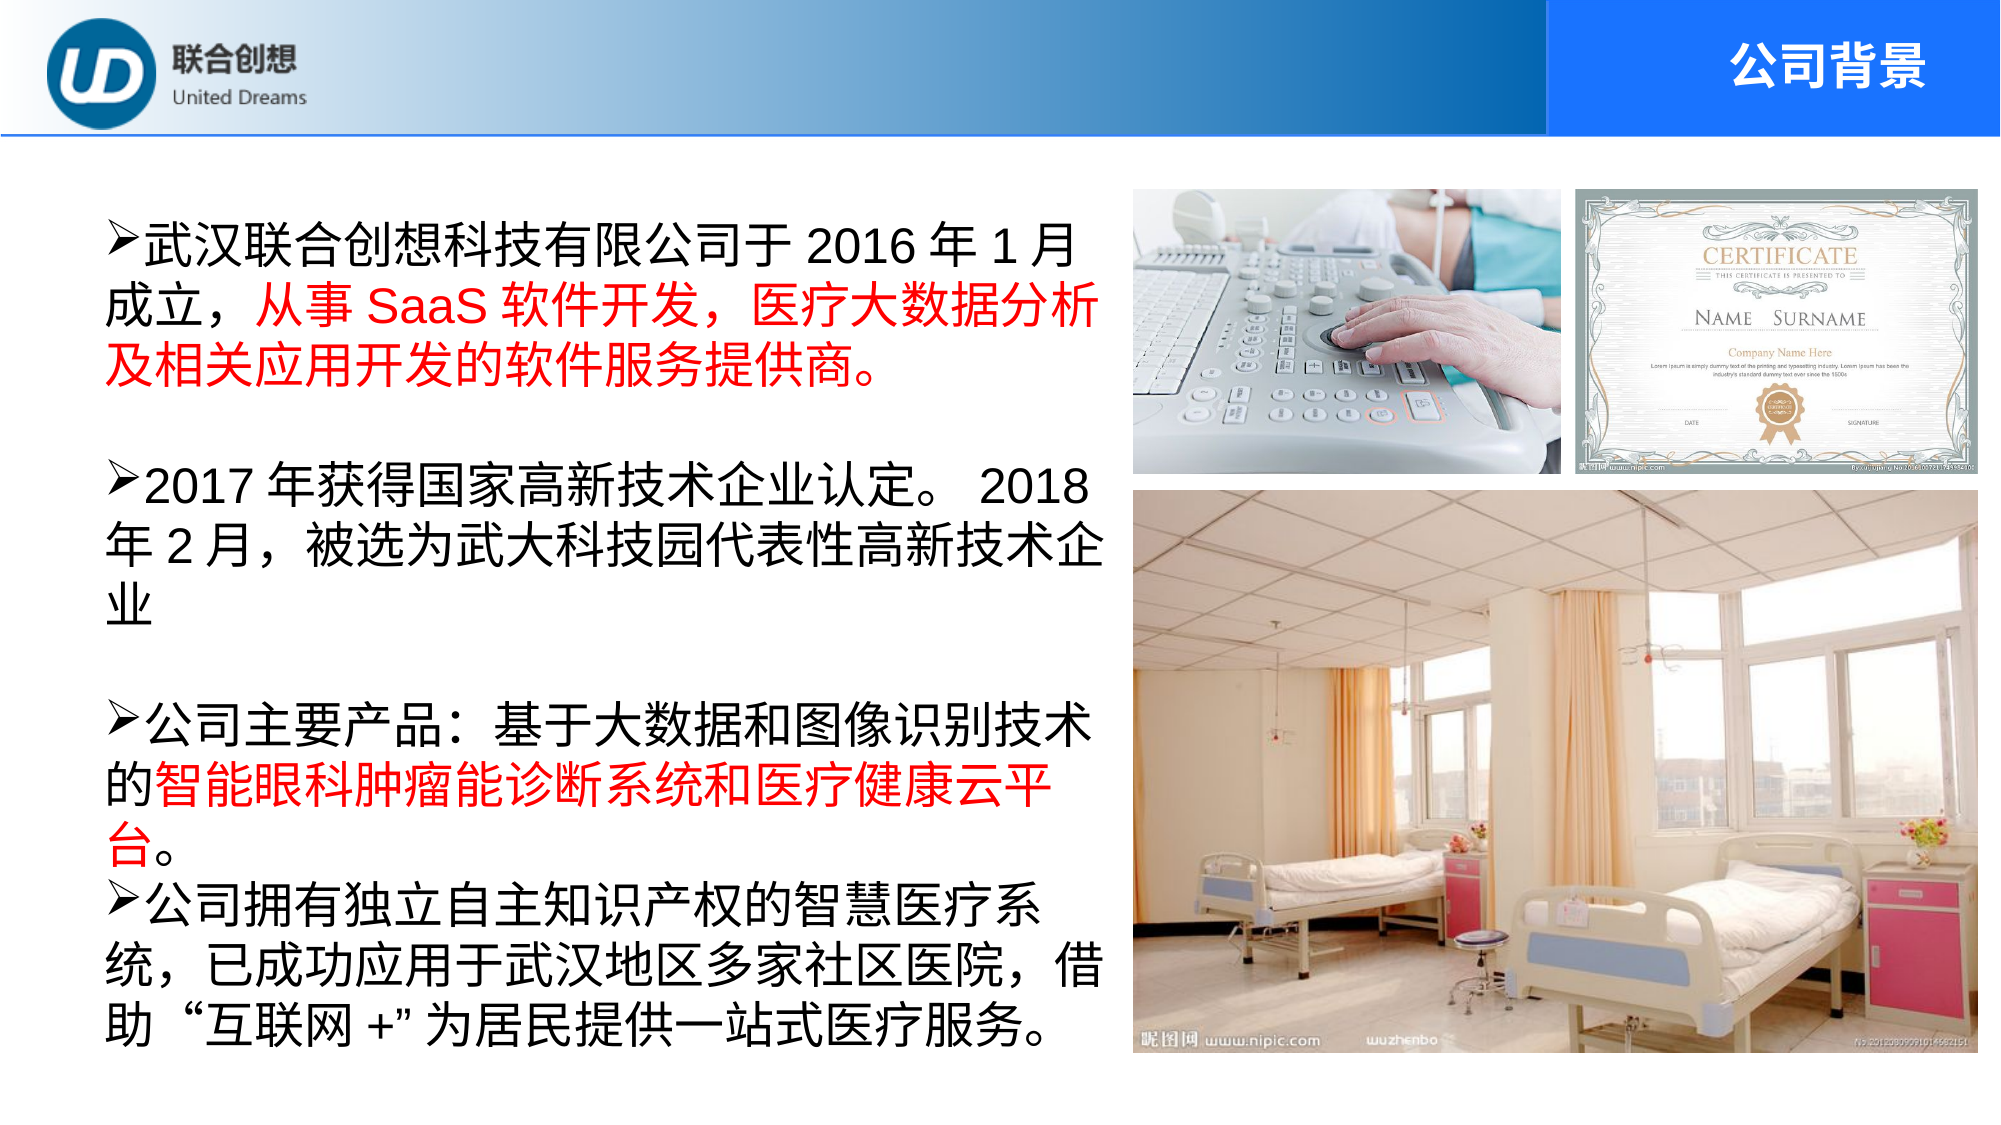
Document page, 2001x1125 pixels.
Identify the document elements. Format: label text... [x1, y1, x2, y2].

text_box [0, 0, 1546, 134]
text_box 武汉联合创想科技有限公司于2016年1月成立，从事SaaS软件开发，医疗大数据分析及相关应用开发的软件服务提供商。 2017年获得国家高新技术企业认定。2018年2月，被选为武大科技园代表性高新技术企业 公司主要产品：基于大数据和图像识别技术的智能眼科肿瘤能诊断系统和医疗健康云平台。 公司拥有独立自主知识产权的智慧医疗系统，已成功应用于武汉地区多家社区医院，借助“互联网+”为居民提供一站式医疗服务。 [89, 206, 1136, 1062]
picture [58, 47, 145, 106]
picture [47, 18, 307, 130]
text_box 公司背景 [1444, 0, 1942, 130]
picture [0, 0, 2001, 1125]
